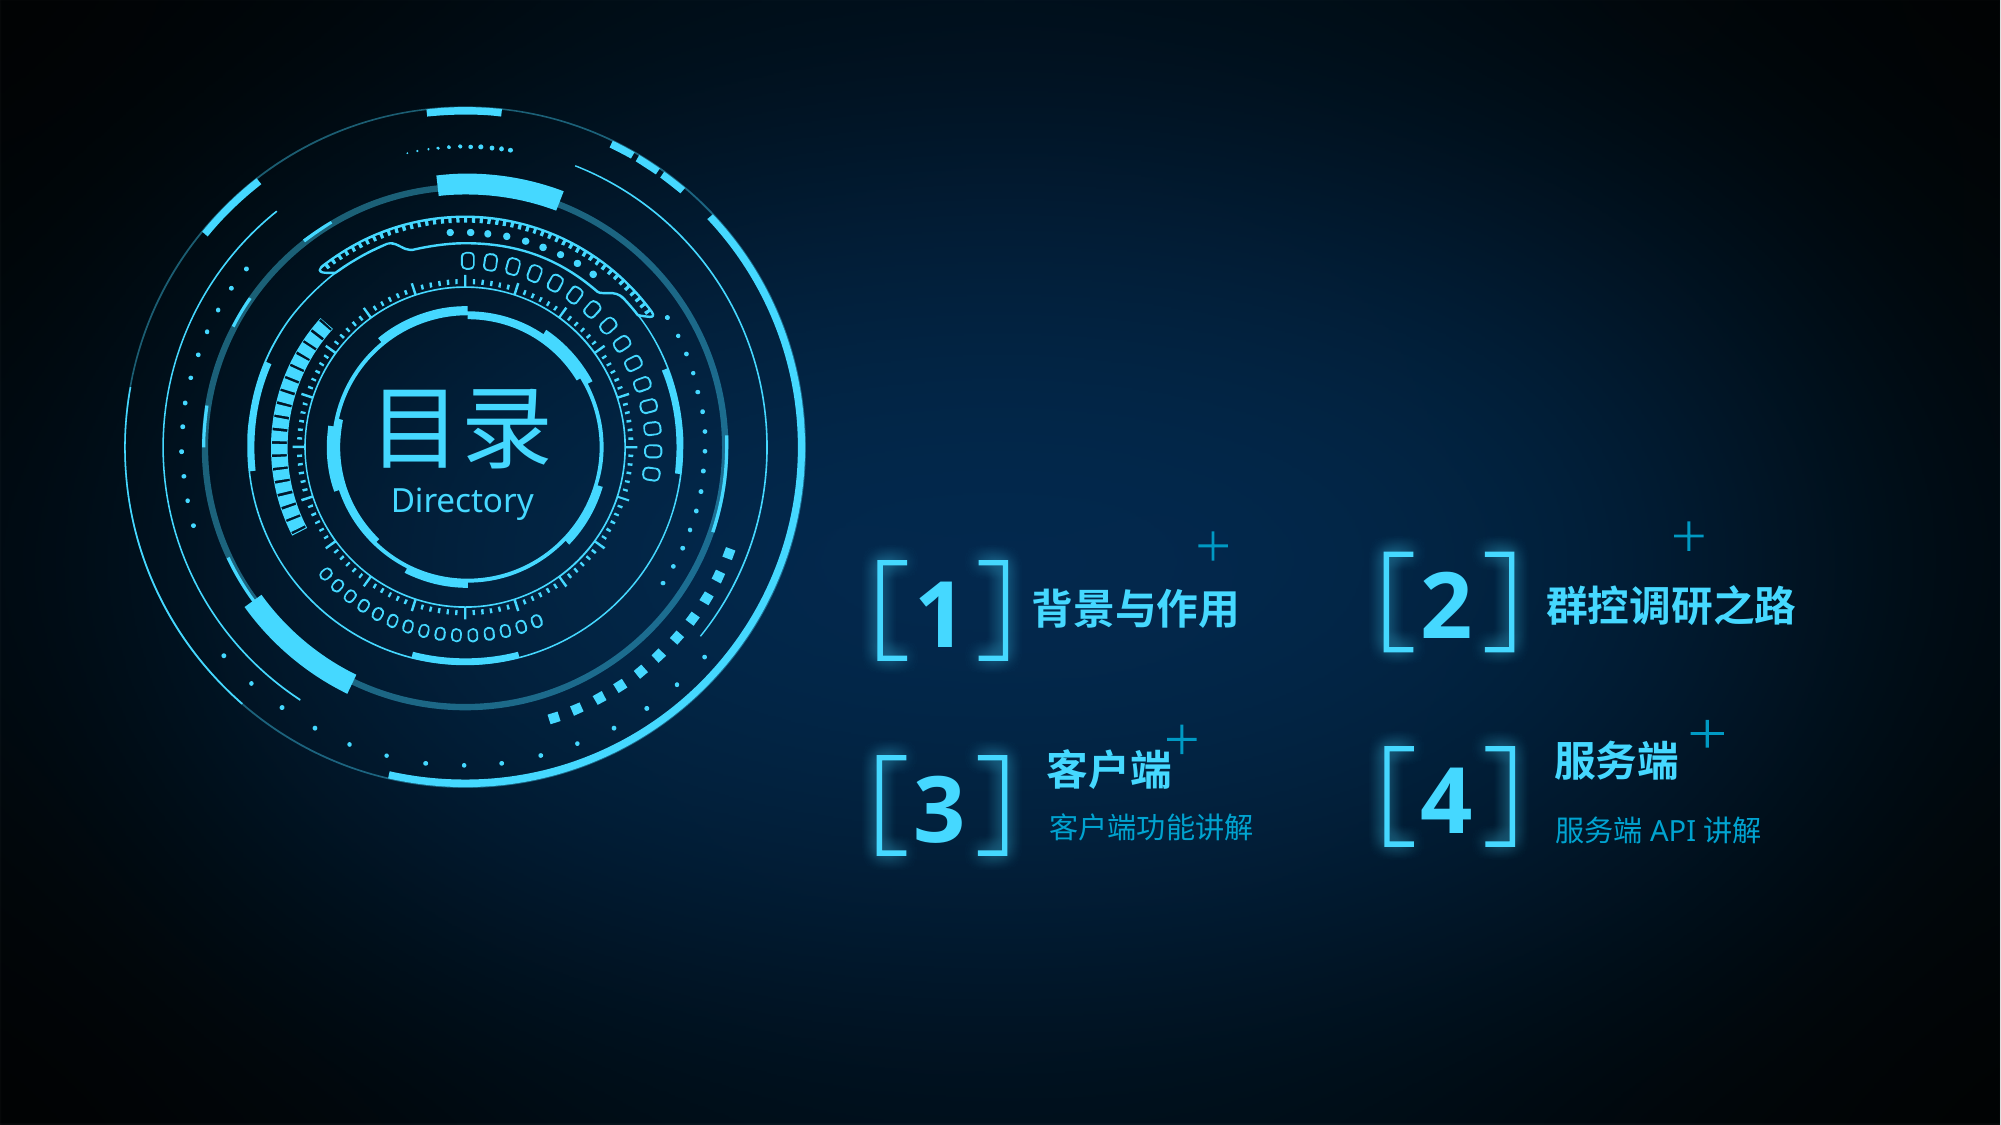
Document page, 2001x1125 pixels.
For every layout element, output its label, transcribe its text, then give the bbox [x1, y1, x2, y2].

text_box [1167, 724, 1197, 755]
text_box 服务端 [1539, 727, 1759, 793]
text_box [124, 107, 806, 788]
text_box 背景与作用 [1016, 575, 1269, 640]
text_box [1690, 719, 1724, 748]
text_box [876, 743, 1008, 870]
text_box [1674, 521, 1704, 551]
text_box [247, 215, 684, 666]
picture [0, 0, 2001, 1125]
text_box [877, 548, 1009, 675]
text_box 群控调研之路 [1531, 572, 1849, 637]
text_box 客户端功能讲解 [1034, 801, 1379, 852]
text_box [1373, 801, 1384, 852]
text_box 客户端 [1031, 736, 1304, 802]
text_box 服务端API讲解 [1540, 804, 1867, 855]
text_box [270, 251, 663, 643]
text_box [1198, 531, 1228, 561]
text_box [1383, 539, 1515, 667]
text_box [1384, 734, 1516, 861]
